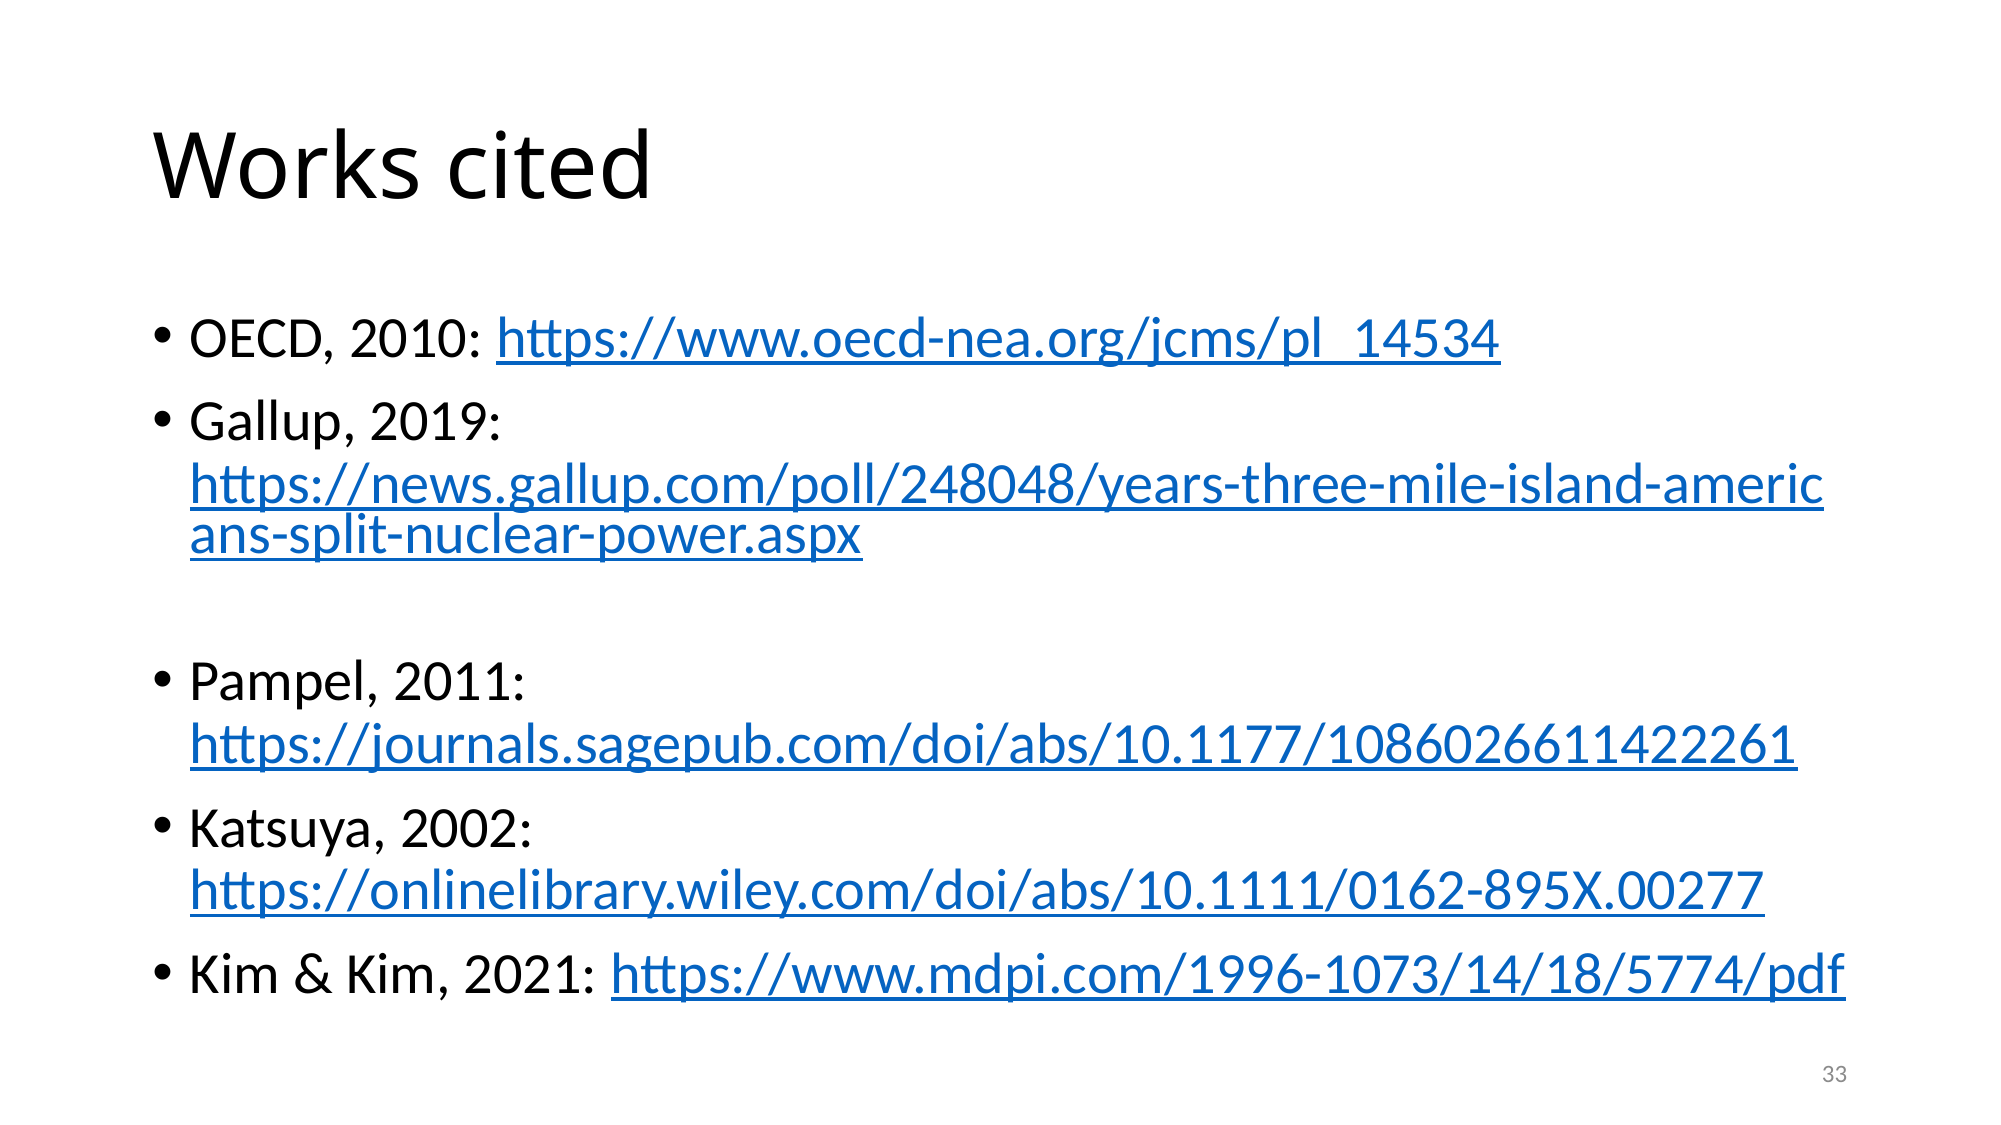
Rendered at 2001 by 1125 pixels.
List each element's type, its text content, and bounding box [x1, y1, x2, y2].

slide_number 33 [1412, 1042, 1863, 1103]
list OECD, 2010: https://www.oecd-nea.org/jcms/pl_14534 Gallup, 2019: https://news.gallup.com/poll/248048/years-three-mile-island-americans-split-nuclear-power.aspx Pampel, 2011: https://journals.sagepub.com/doi/abs/10.1177/1086026611422261 Katsuya, 2002: https://onlinelibrary.wiley.com/doi/abs/10.1111/0162-895X.00277 Kim & Kim, 2021: https://www.mdpi.com/1996-1073/14/18/5774/pdf [137, 299, 1863, 1014]
title Works cited [137, 59, 1863, 278]
